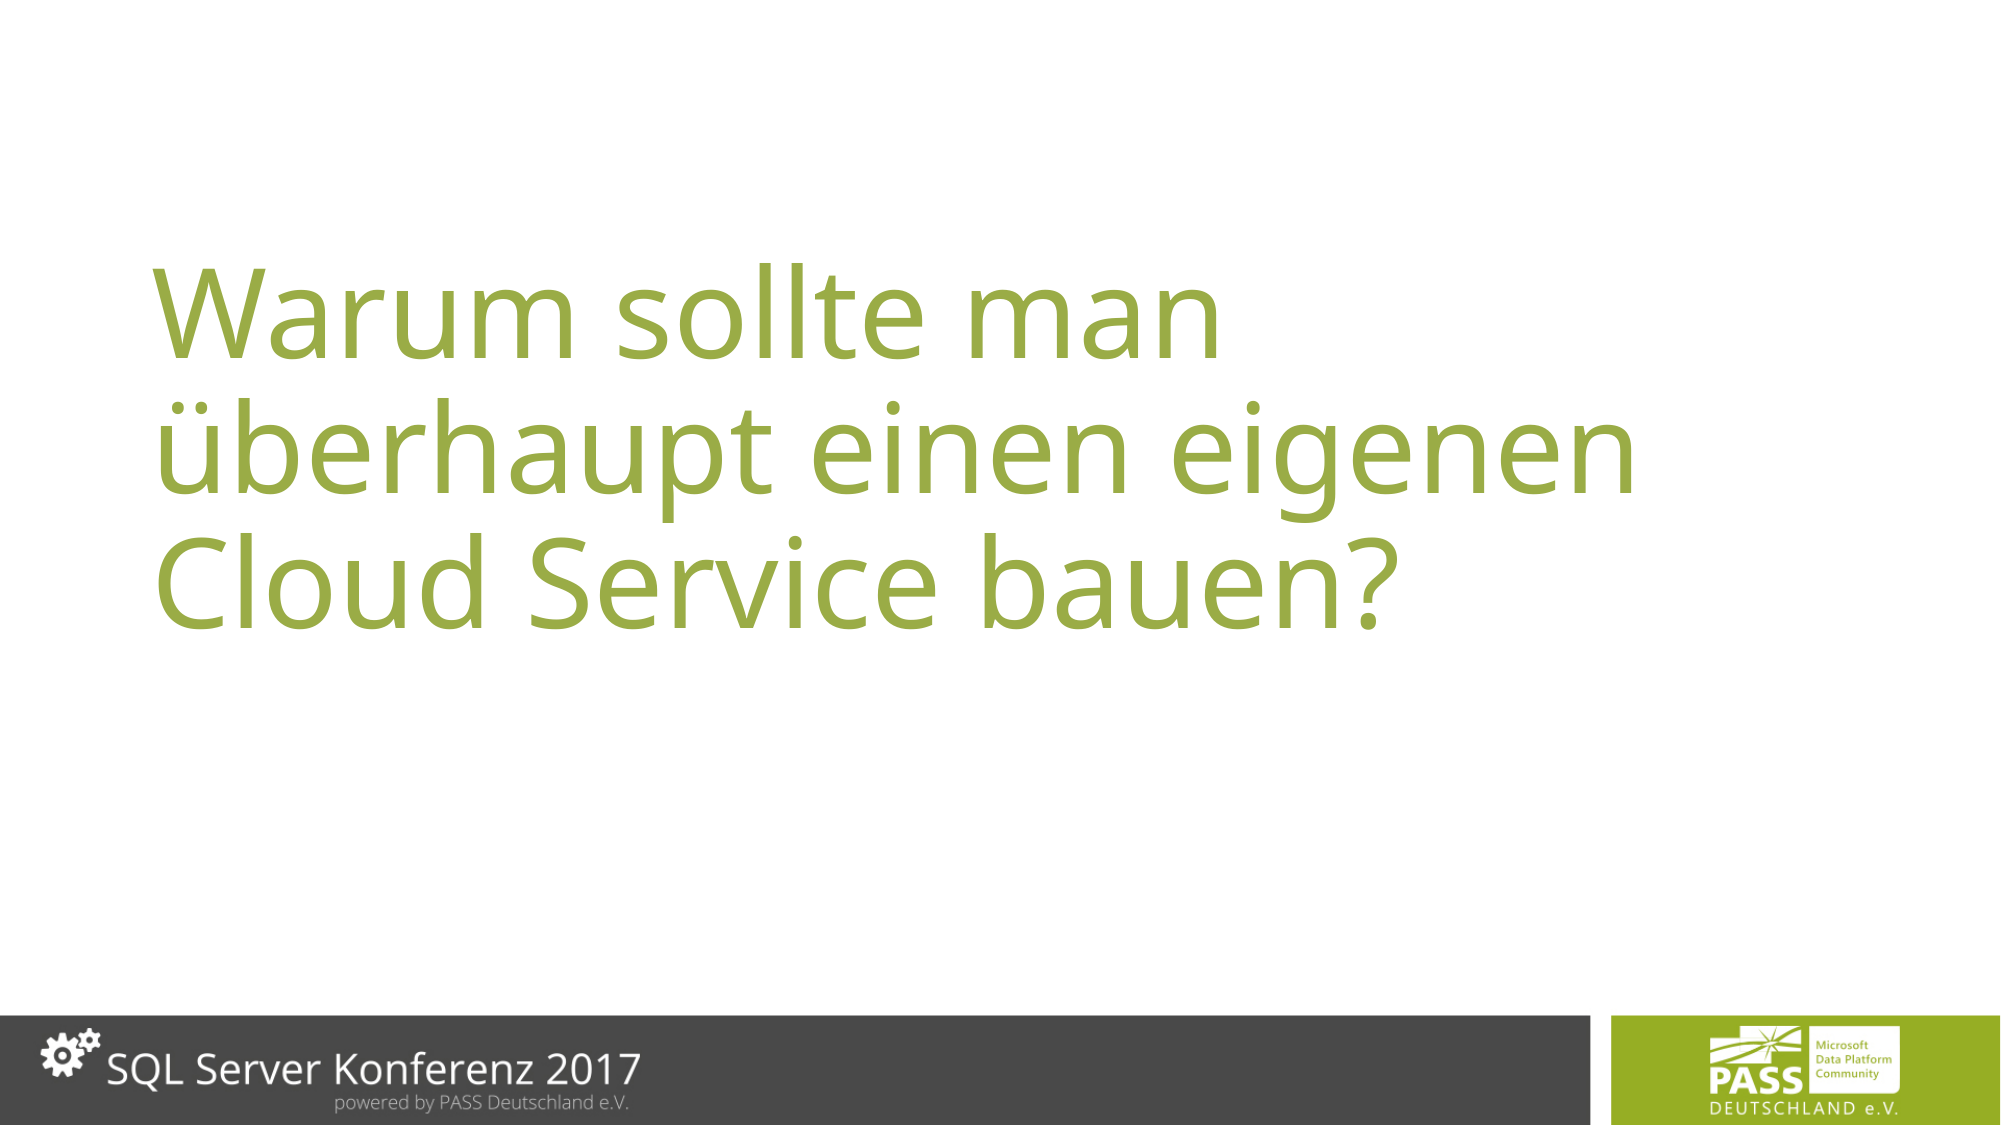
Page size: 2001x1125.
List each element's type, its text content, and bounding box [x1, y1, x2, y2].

title Warum sollte man überhaupt einen eigenen Cloud Service bauen? [136, 195, 1862, 663]
picture [0, 0, 2001, 1125]
